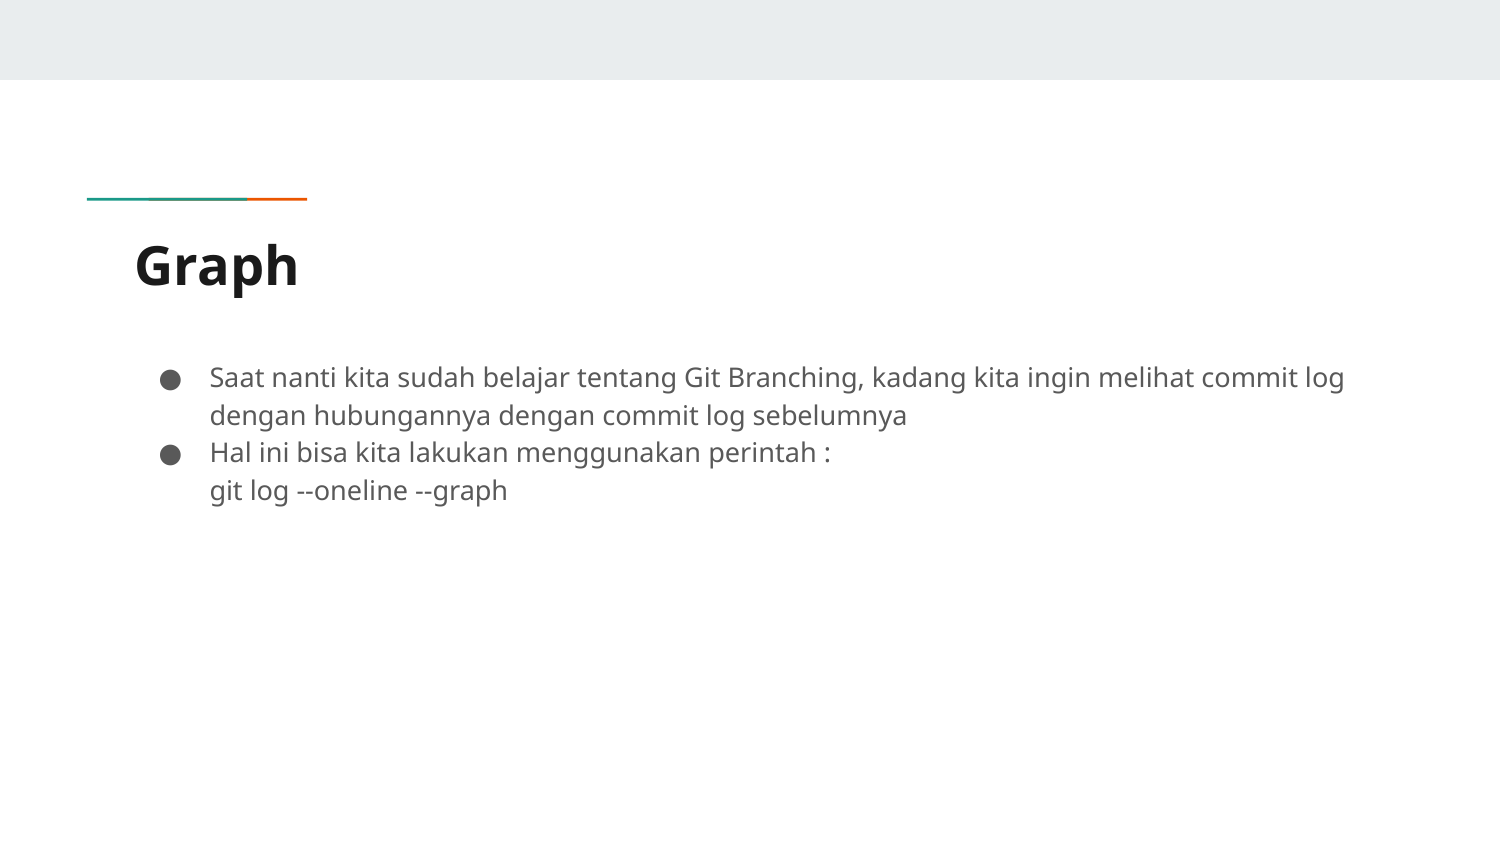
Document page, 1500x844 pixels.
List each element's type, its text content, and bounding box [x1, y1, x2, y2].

list Saat nanti kita sudah belajar tentang Git Branching, kadang kita ingin melihat commit log dengan hubungannya dengan commit log sebelumnya Hal ini bisa kita lakukan menggunakan perintah : git log --oneline --graph [119, 341, 1381, 712]
title Graph [119, 216, 1381, 305]
